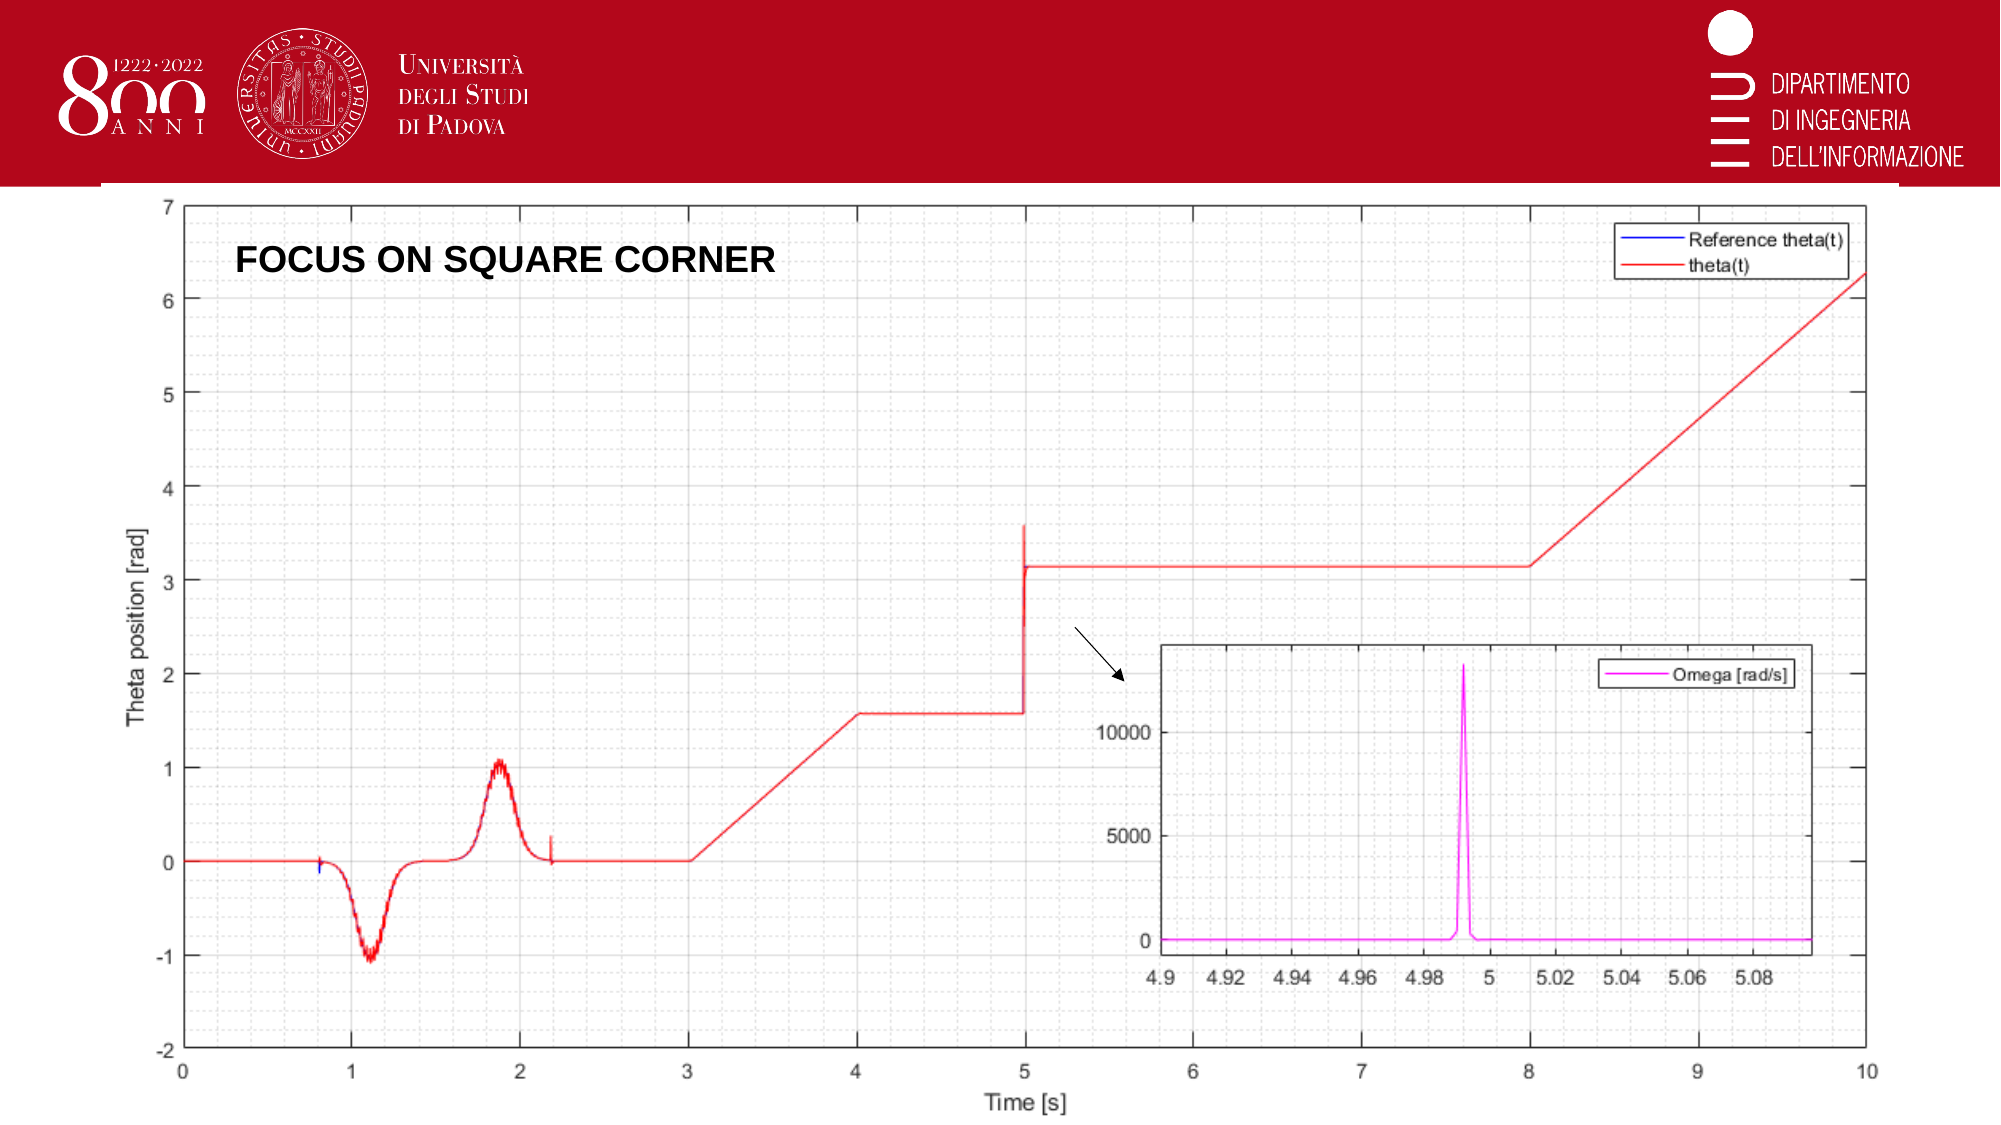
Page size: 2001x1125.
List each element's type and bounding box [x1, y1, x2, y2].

text_box [1074, 627, 1125, 682]
picture [101, 0, 2000, 1125]
